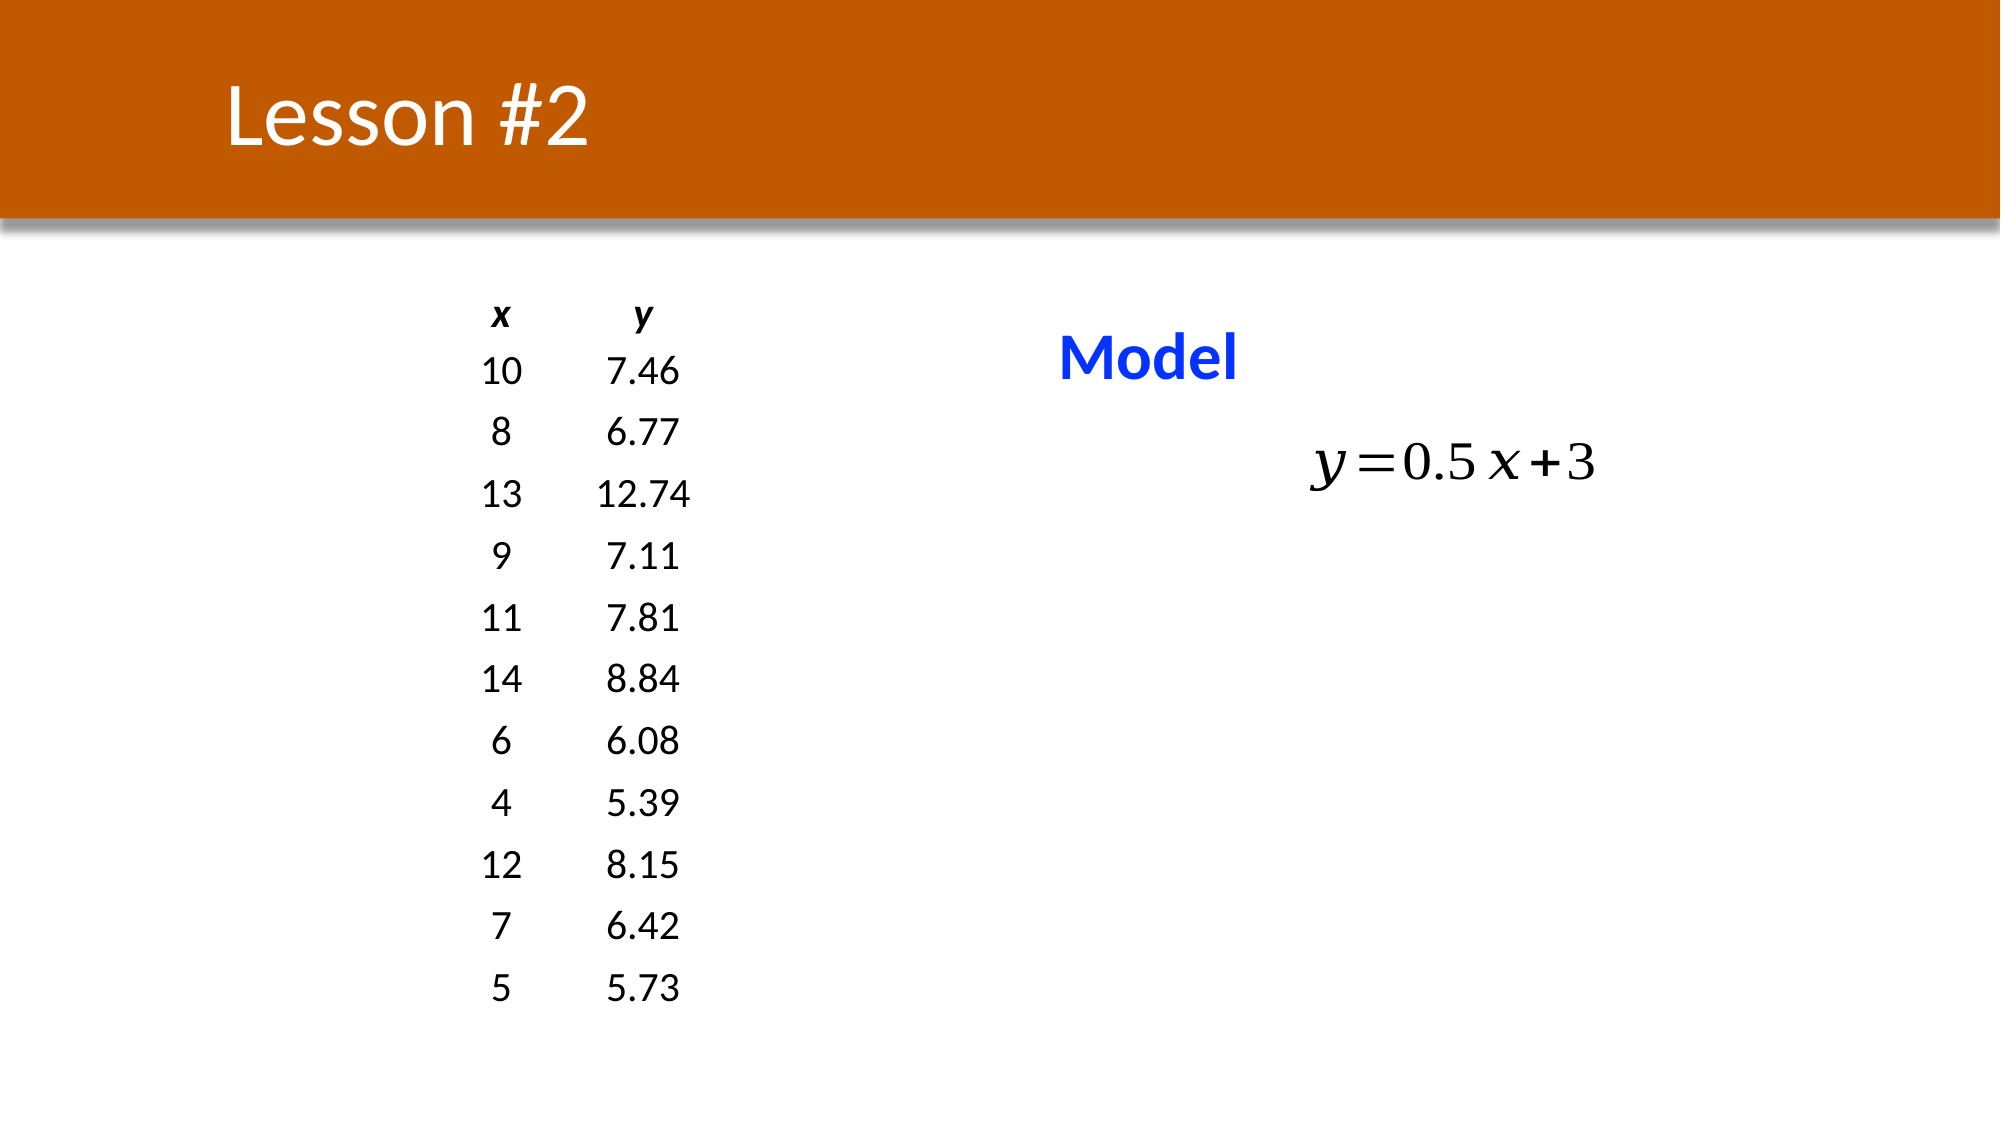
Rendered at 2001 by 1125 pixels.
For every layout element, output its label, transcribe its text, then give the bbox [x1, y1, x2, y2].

text_box [0, 0, 2000, 219]
table_cell 6.42 [572, 901, 714, 963]
table_cell 12.74 [572, 469, 714, 531]
table_cell 6 [430, 716, 572, 778]
table_cell 5 [430, 963, 572, 1025]
table_cell 4 [430, 778, 572, 840]
table_cell 5.73 [572, 963, 714, 1025]
table_cell 8.15 [572, 840, 714, 901]
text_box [1042, 305, 1598, 493]
table_cell 14 [430, 654, 572, 716]
table_cell 9 [430, 531, 572, 593]
table_header y [572, 289, 714, 345]
table_cell 7 [430, 901, 572, 963]
text_box Lesson #2 [210, 17, 2000, 201]
table_header x [430, 289, 572, 345]
table_cell 8.84 [572, 654, 714, 716]
table_cell 7.11 [572, 531, 714, 593]
table_cell 12 [430, 840, 572, 901]
table_cell 5.39 [572, 778, 714, 840]
table_cell 6.77 [572, 407, 714, 469]
table_cell 13 [430, 469, 572, 531]
table_cell 6.08 [572, 716, 714, 778]
table_cell 7.81 [572, 593, 714, 654]
table_cell 7.46 [572, 345, 714, 407]
table_cell 11 [430, 593, 572, 654]
table_cell 10 [430, 345, 572, 407]
table_cell 8 [430, 407, 572, 469]
